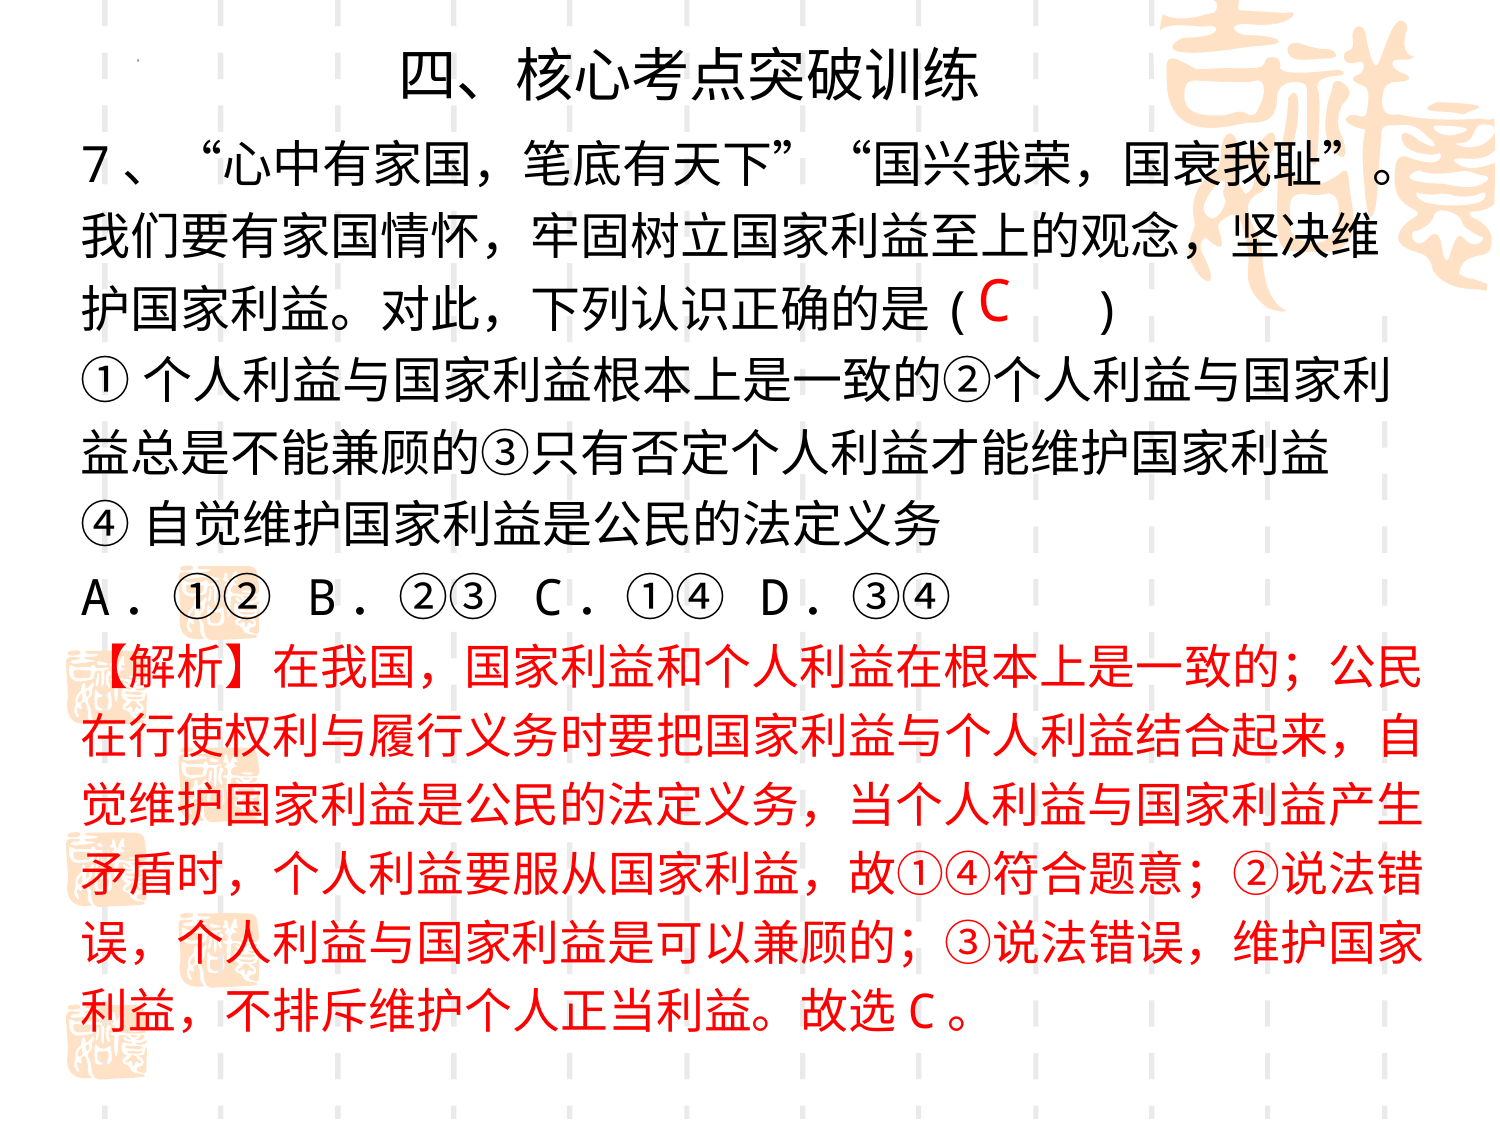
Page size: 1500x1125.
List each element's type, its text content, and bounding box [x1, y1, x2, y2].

text_box 7、“心中有家国，笔底有天下”“国兴我荣，国衰我耻”。我们要有家国情怀，牢固树立国家利益至上的观念，坚决维护国家利益。对此，下列认识正确的是( ) ①个人利益与国家利益根本上是一致的②个人利益与国家利益总是不能兼顾的③只有否定个人利益才能维护国家利益 ④自觉维护国家利益是公民的法定义务 A．①② B．②③ C．①④ D．③④ 【解析】在我国，国家利益和个人利益在根本上是一致的；公民在行使权利与履行义务时要把国家利益与个人利益结合起来，自觉维护国家利益是公民的法定义务，当个人利益与国家利益产生矛盾时，个人利益要服从国家利益，故①④符合题意；②说法错误，个人利益与国家利益是可以兼顾的；③说法错误，维护国家利益，不排斥维护个人正当利益。故选C。 [65, 113, 1444, 1046]
text_box C [962, 255, 1055, 341]
text_box 四、核心考点突破训练 [383, 30, 1100, 105]
